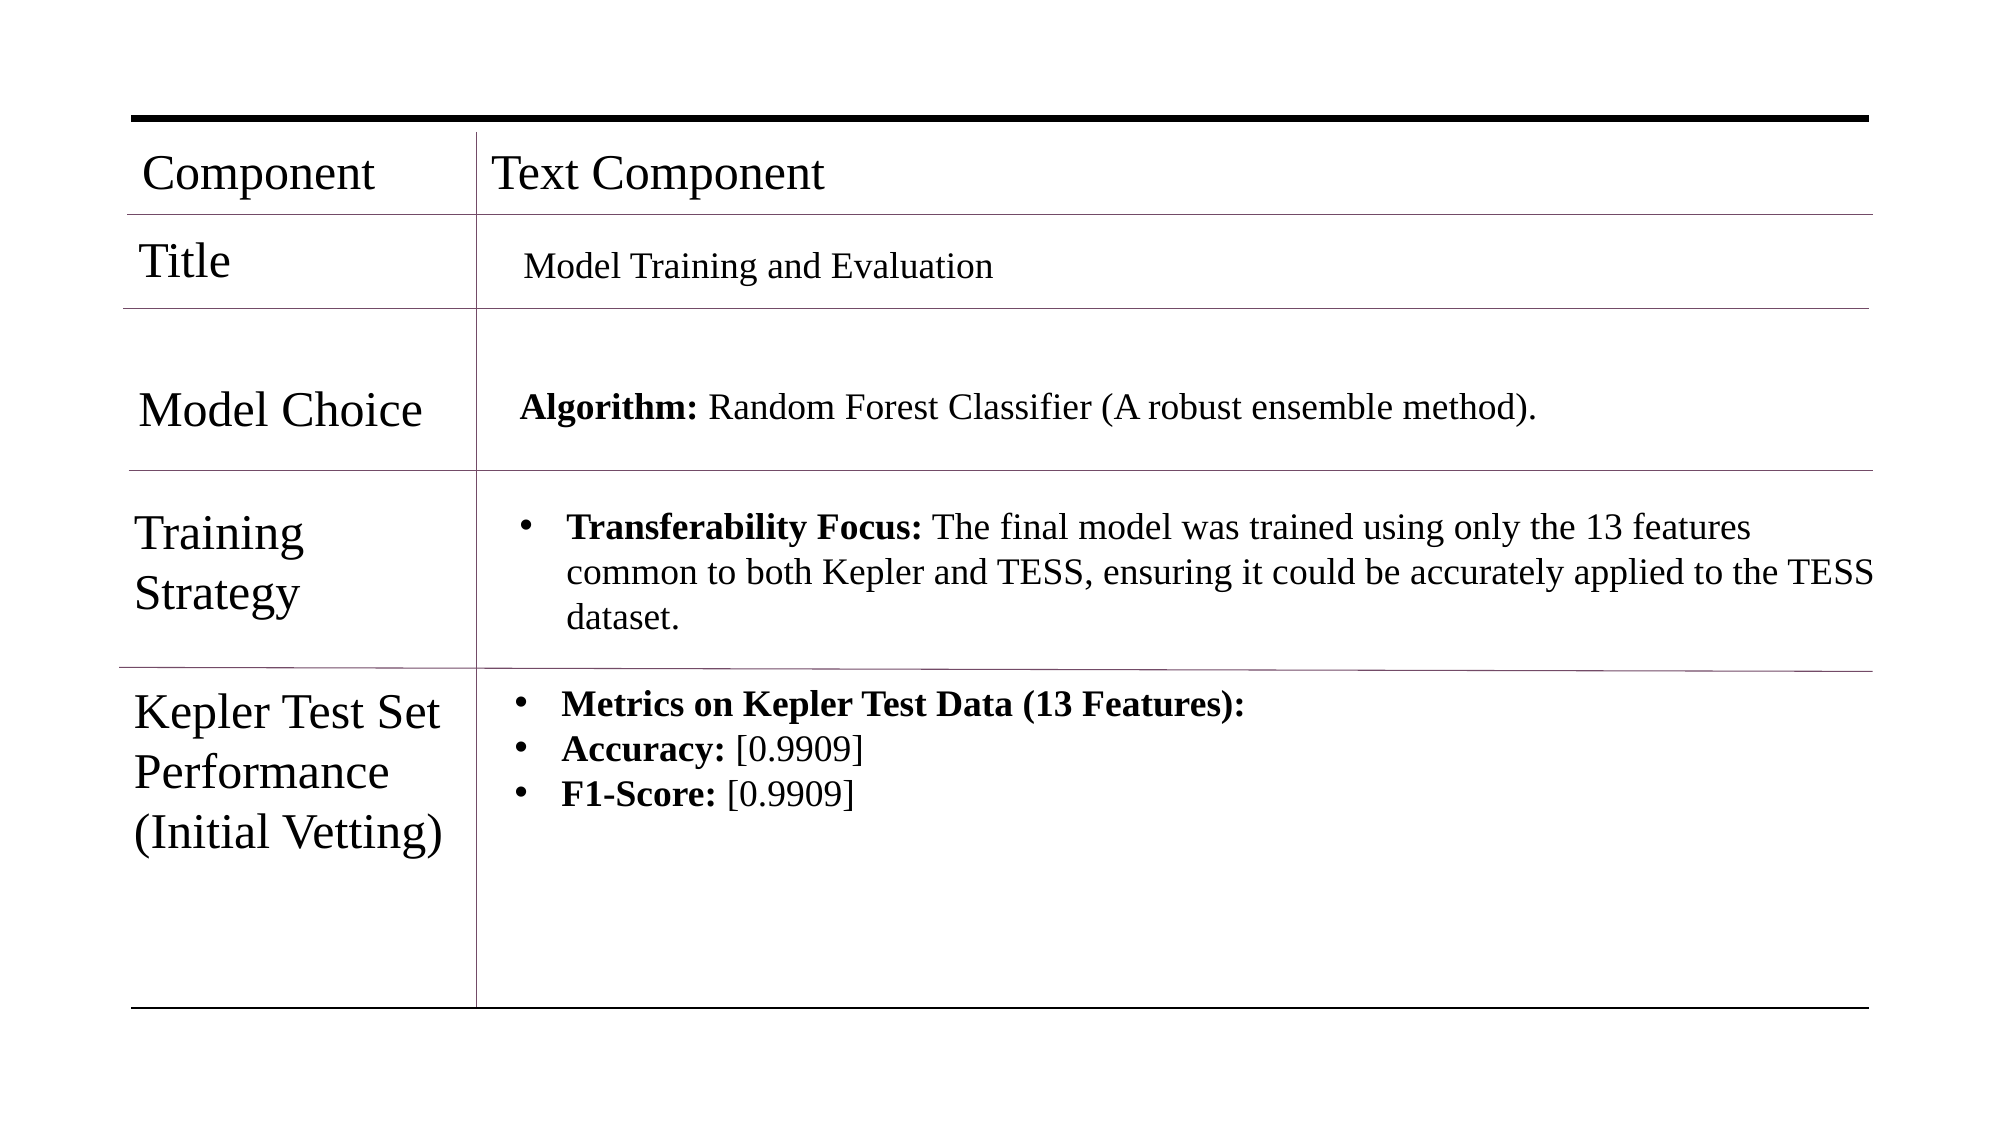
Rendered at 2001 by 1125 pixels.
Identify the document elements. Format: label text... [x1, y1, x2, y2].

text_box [119, 667, 1873, 672]
text_box Kepler Test Set Performance (Initial Vetting) [119, 672, 469, 867]
text_box Algorithm: Random Forest Classifier (A robust ensemble method). [485, 374, 1919, 435]
text_box Transferability Focus: The final model was trained using only the 13 features common to both Kepler and TESS, ensuring it could be accurately applied to the TESS dataset. [504, 494, 1900, 645]
text_box Metrics on Kepler Test Data (13 Features): Accuracy: [0.9909] F1​-Score: [0.9909] [499, 672, 1501, 822]
text_box Title [123, 220, 364, 296]
text_box Model Training and Evaluation [508, 233, 1327, 293]
text_box Training Strategy [119, 491, 445, 627]
text_box Model Choice [123, 369, 445, 444]
text_box Component [127, 131, 412, 207]
text_box Text Component [477, 131, 943, 207]
